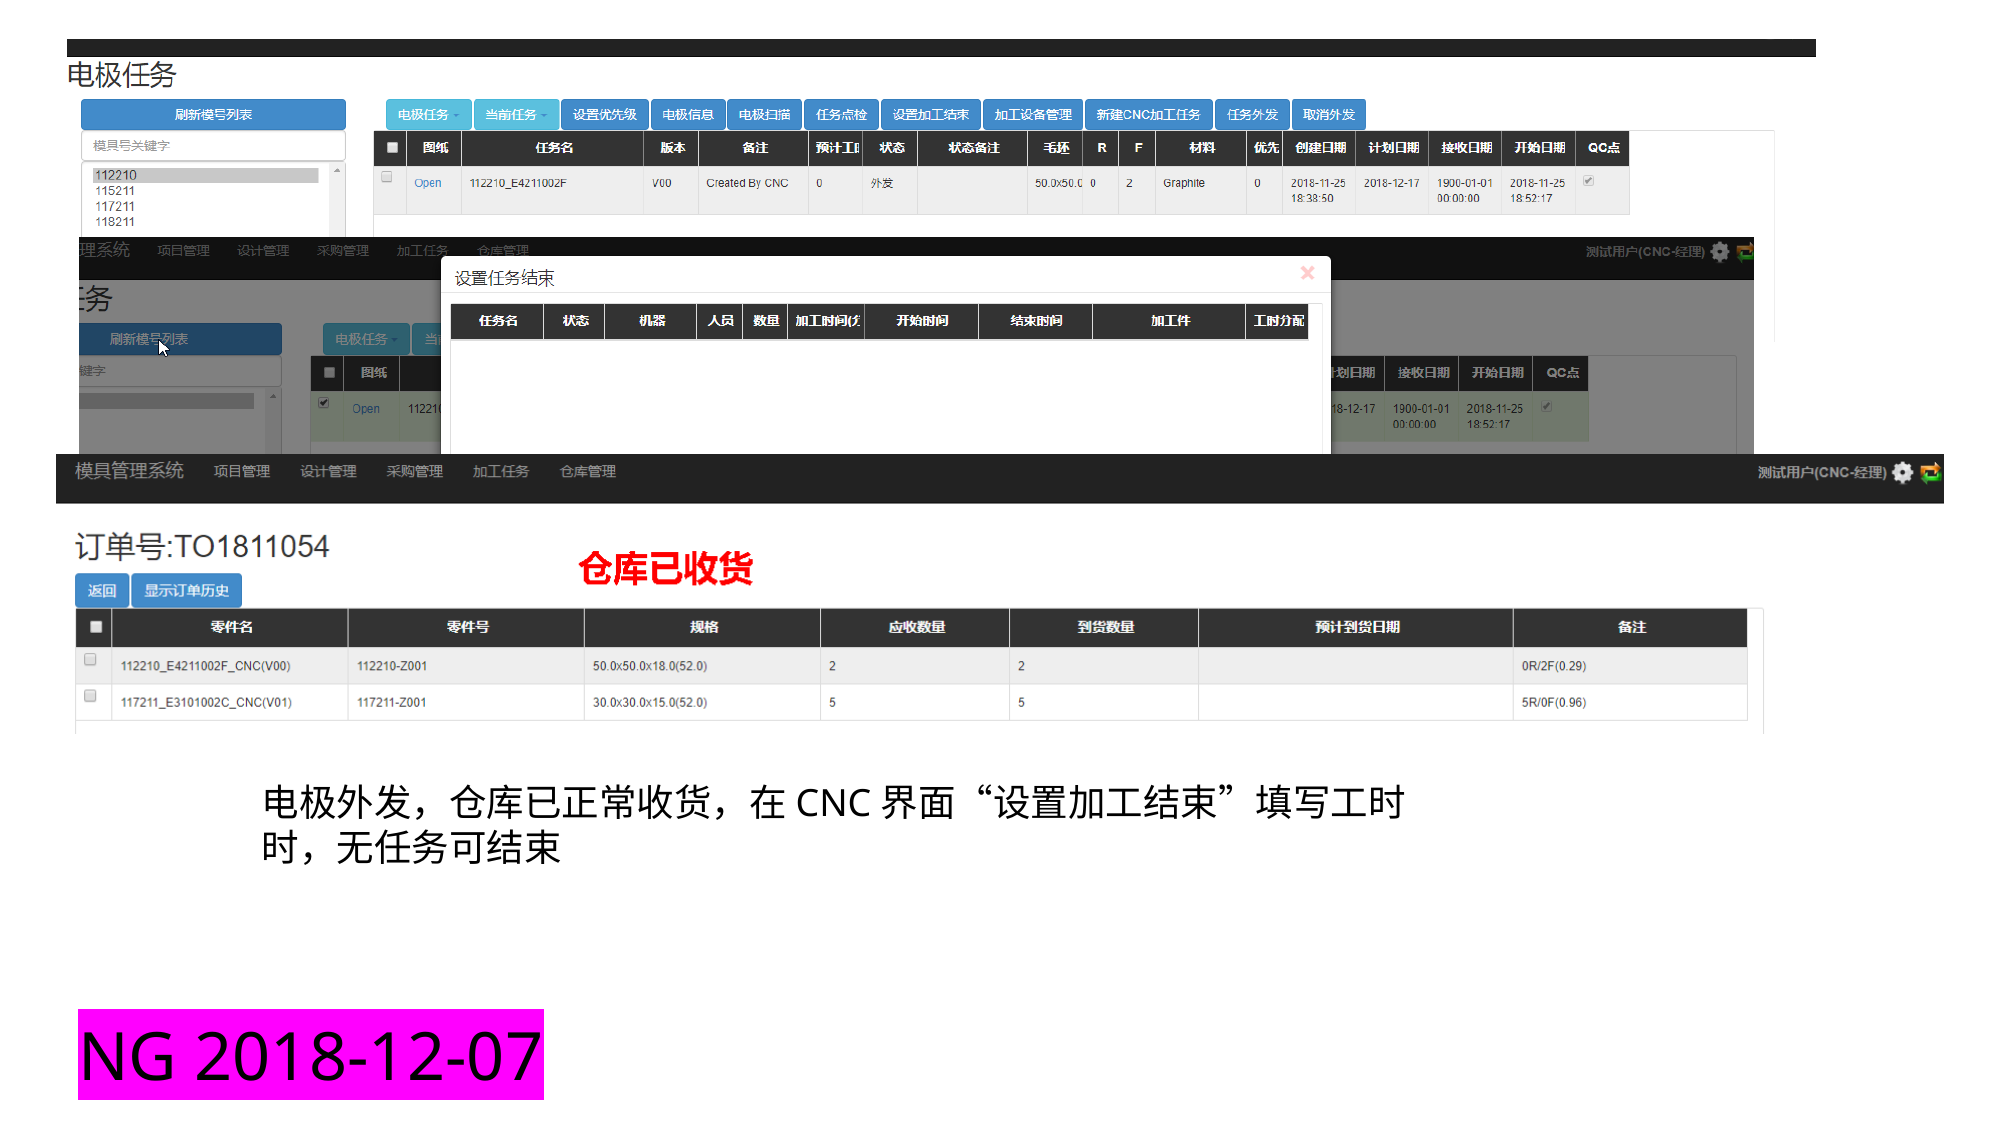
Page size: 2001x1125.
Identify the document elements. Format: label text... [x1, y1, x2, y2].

text_box NG 2018-12-07 [63, 1006, 559, 1101]
text_box 电极外发，仓库已正常收货，在CNC界面“设置加工结束”填写工时时，无任务可结束 [246, 771, 1457, 877]
picture [56, 39, 1944, 734]
